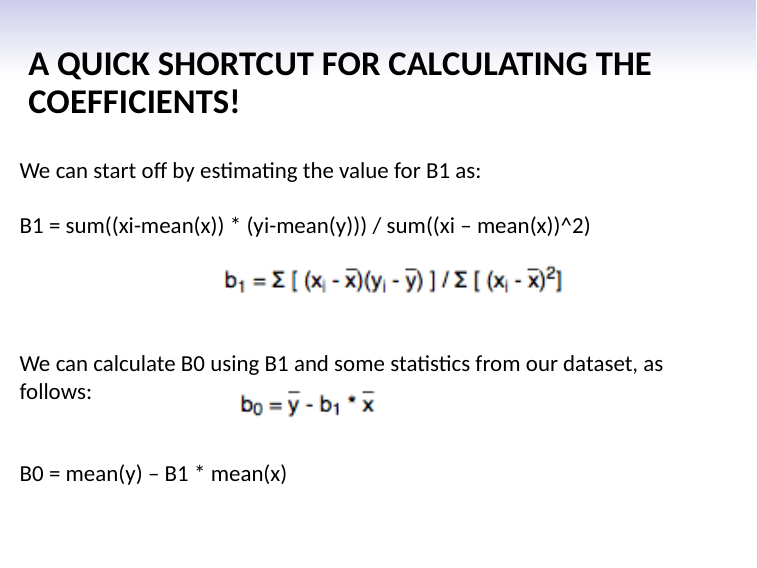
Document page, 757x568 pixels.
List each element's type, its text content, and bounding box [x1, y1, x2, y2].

picture [193, 250, 594, 318]
picture [0, 0, 756, 74]
text_box A quick shortcut for calculating the coefficients! [22, 27, 726, 139]
list We can start off by estimating the value for B1 as: B1 = sum((xi-mean(x)) * (yi-mean(y))) / sum((xi – mean(x))^2) We can calculate B0 using B1 and some statistics from our dataset, as follows: B0 = mean(y) – B1 * mean(x) [19, 156, 726, 515]
picture [225, 378, 394, 430]
